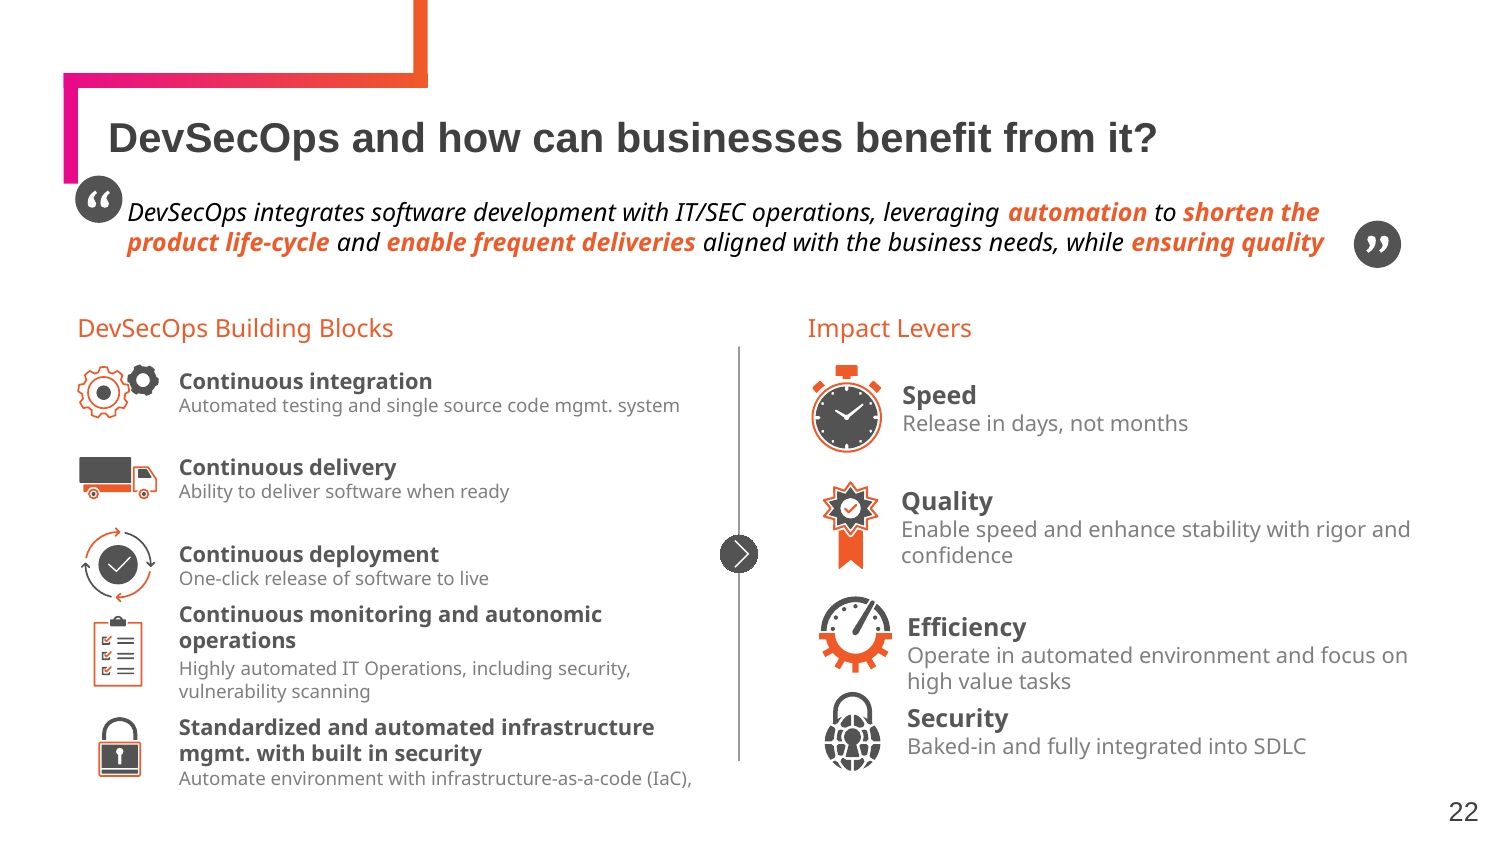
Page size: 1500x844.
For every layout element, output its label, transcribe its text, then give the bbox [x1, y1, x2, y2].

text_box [791, 353, 902, 464]
title DevSecOps and how can businesses benefit from it? [100, 117, 1455, 169]
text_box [74, 701, 165, 792]
text_box [166, 367, 750, 772]
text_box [800, 577, 911, 687]
text_box Speed Release in days, not months [905, 379, 1408, 436]
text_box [1353, 220, 1402, 269]
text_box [73, 346, 163, 433]
text_box [854, 511, 1358, 844]
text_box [73, 606, 163, 697]
text_box Quality Enable speed and enhance stability with rigor and confidence [910, 485, 1426, 569]
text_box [719, 346, 758, 761]
text_box Efficiency Operate in automated environment and focus on high value tasks [1357, 611, 1413, 694]
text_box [74, 175, 123, 224]
text_box DevSecOps integrates software development with IT/SEC operations, leveraging automation to shorten the product life-cycle and enable frequent deliveries aligned with the business needs, while ensuring quality [127, 196, 1412, 257]
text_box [795, 470, 906, 581]
text_box Standardized and automated infrastructure mgmt. with built in security Automate environment with infrastructure-as-a-code (IaC), [178, 771, 713, 789]
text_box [73, 519, 163, 606]
text_box Security Baked-in and fully integrated into SDLC [907, 702, 1413, 759]
text_box Impact Levers [807, 312, 1423, 343]
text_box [73, 433, 163, 519]
text_box DevSecOps Building Blocks [77, 312, 692, 343]
slide_number 22 [1403, 779, 1494, 844]
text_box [807, 686, 898, 777]
